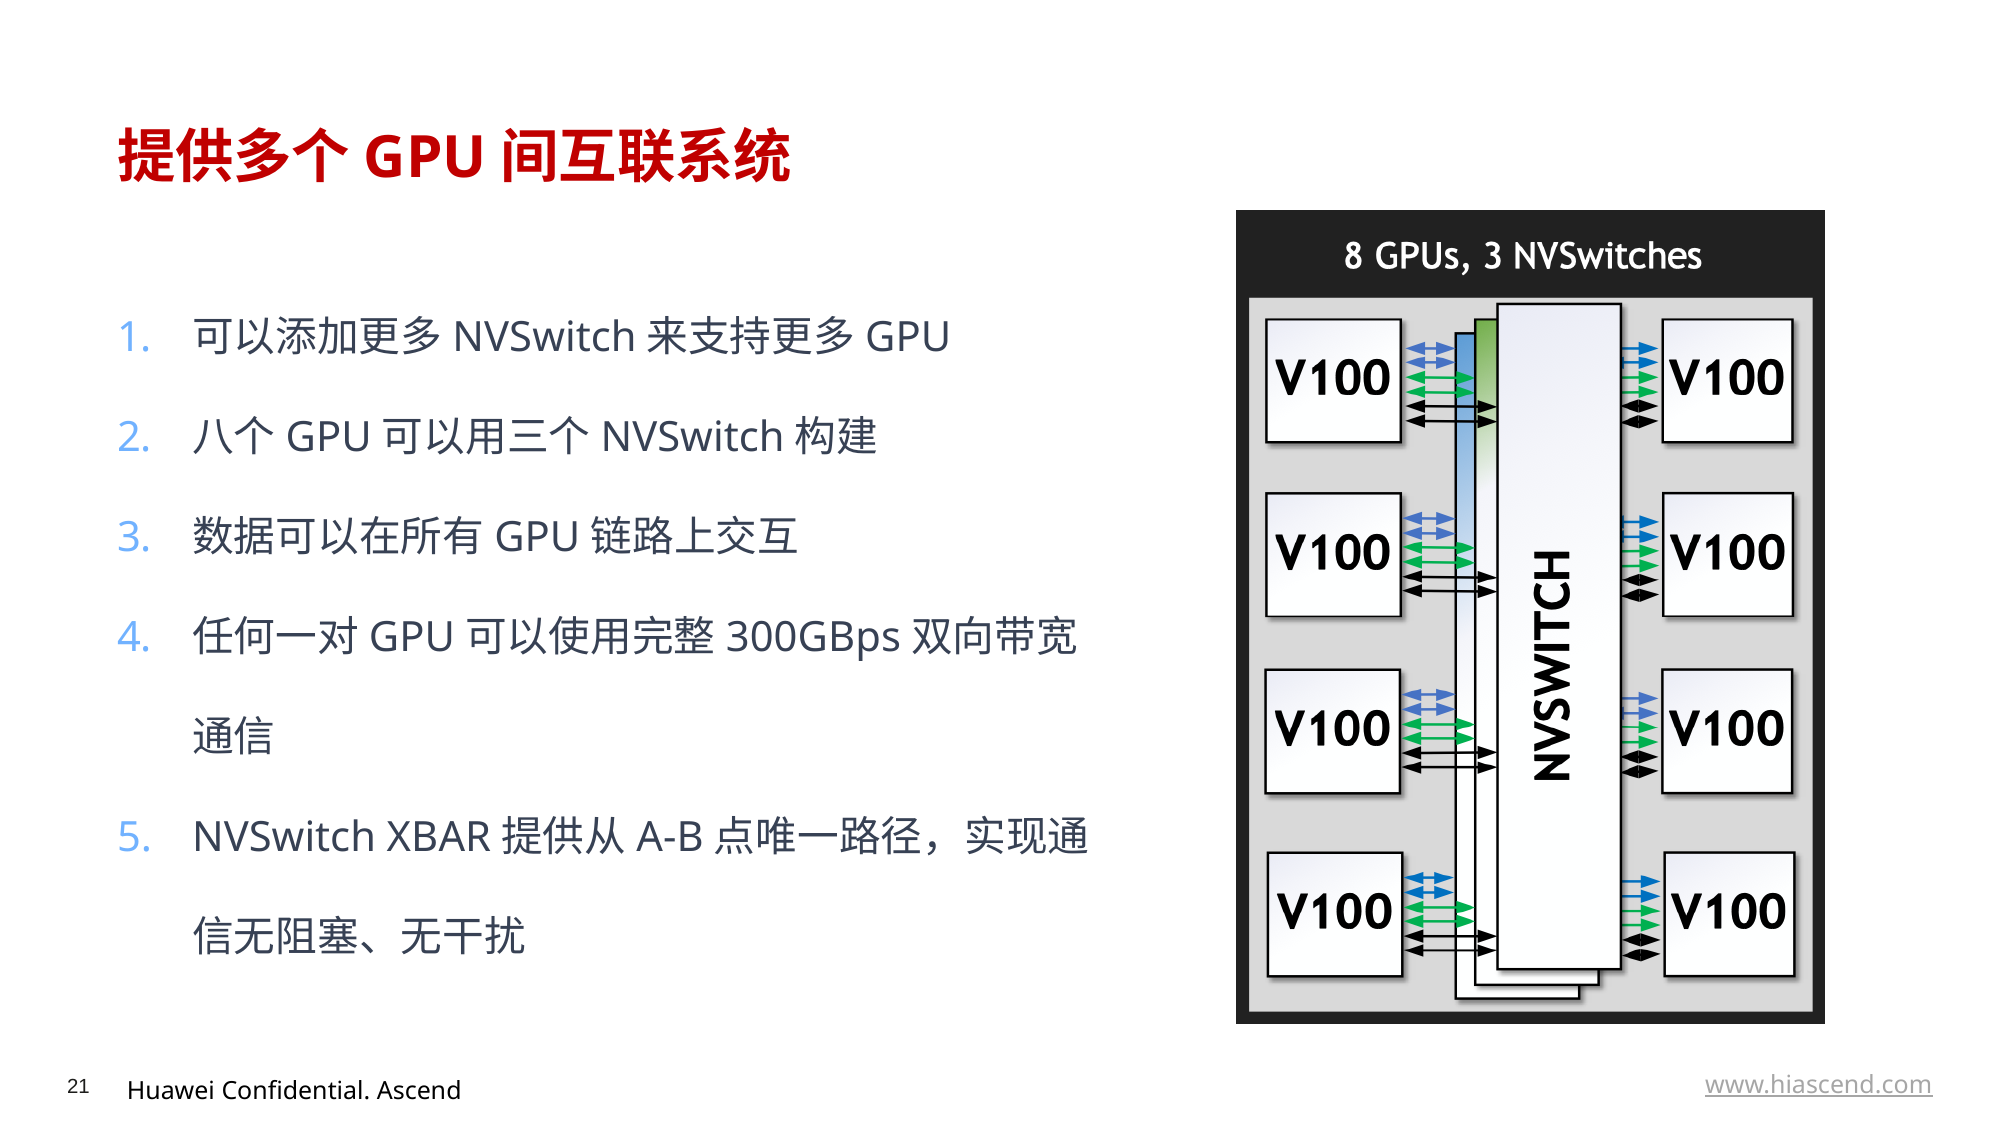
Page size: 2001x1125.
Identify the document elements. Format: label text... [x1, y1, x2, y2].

list 可以添加更多NVSwitch来支持更多GPU 八个GPU可以用三个NVSwitch构建 数据可以在所有GPU链路上交互 任何一对GPU可以使用完整300GBps双向带宽通信 NVSwitch XBAR提供从A-B点唯一路径，实现通信无阻塞、无干扰 [102, 231, 1131, 988]
title 提供多个GPU间互联系统 [102, 111, 1901, 209]
picture [1236, 210, 1825, 1025]
